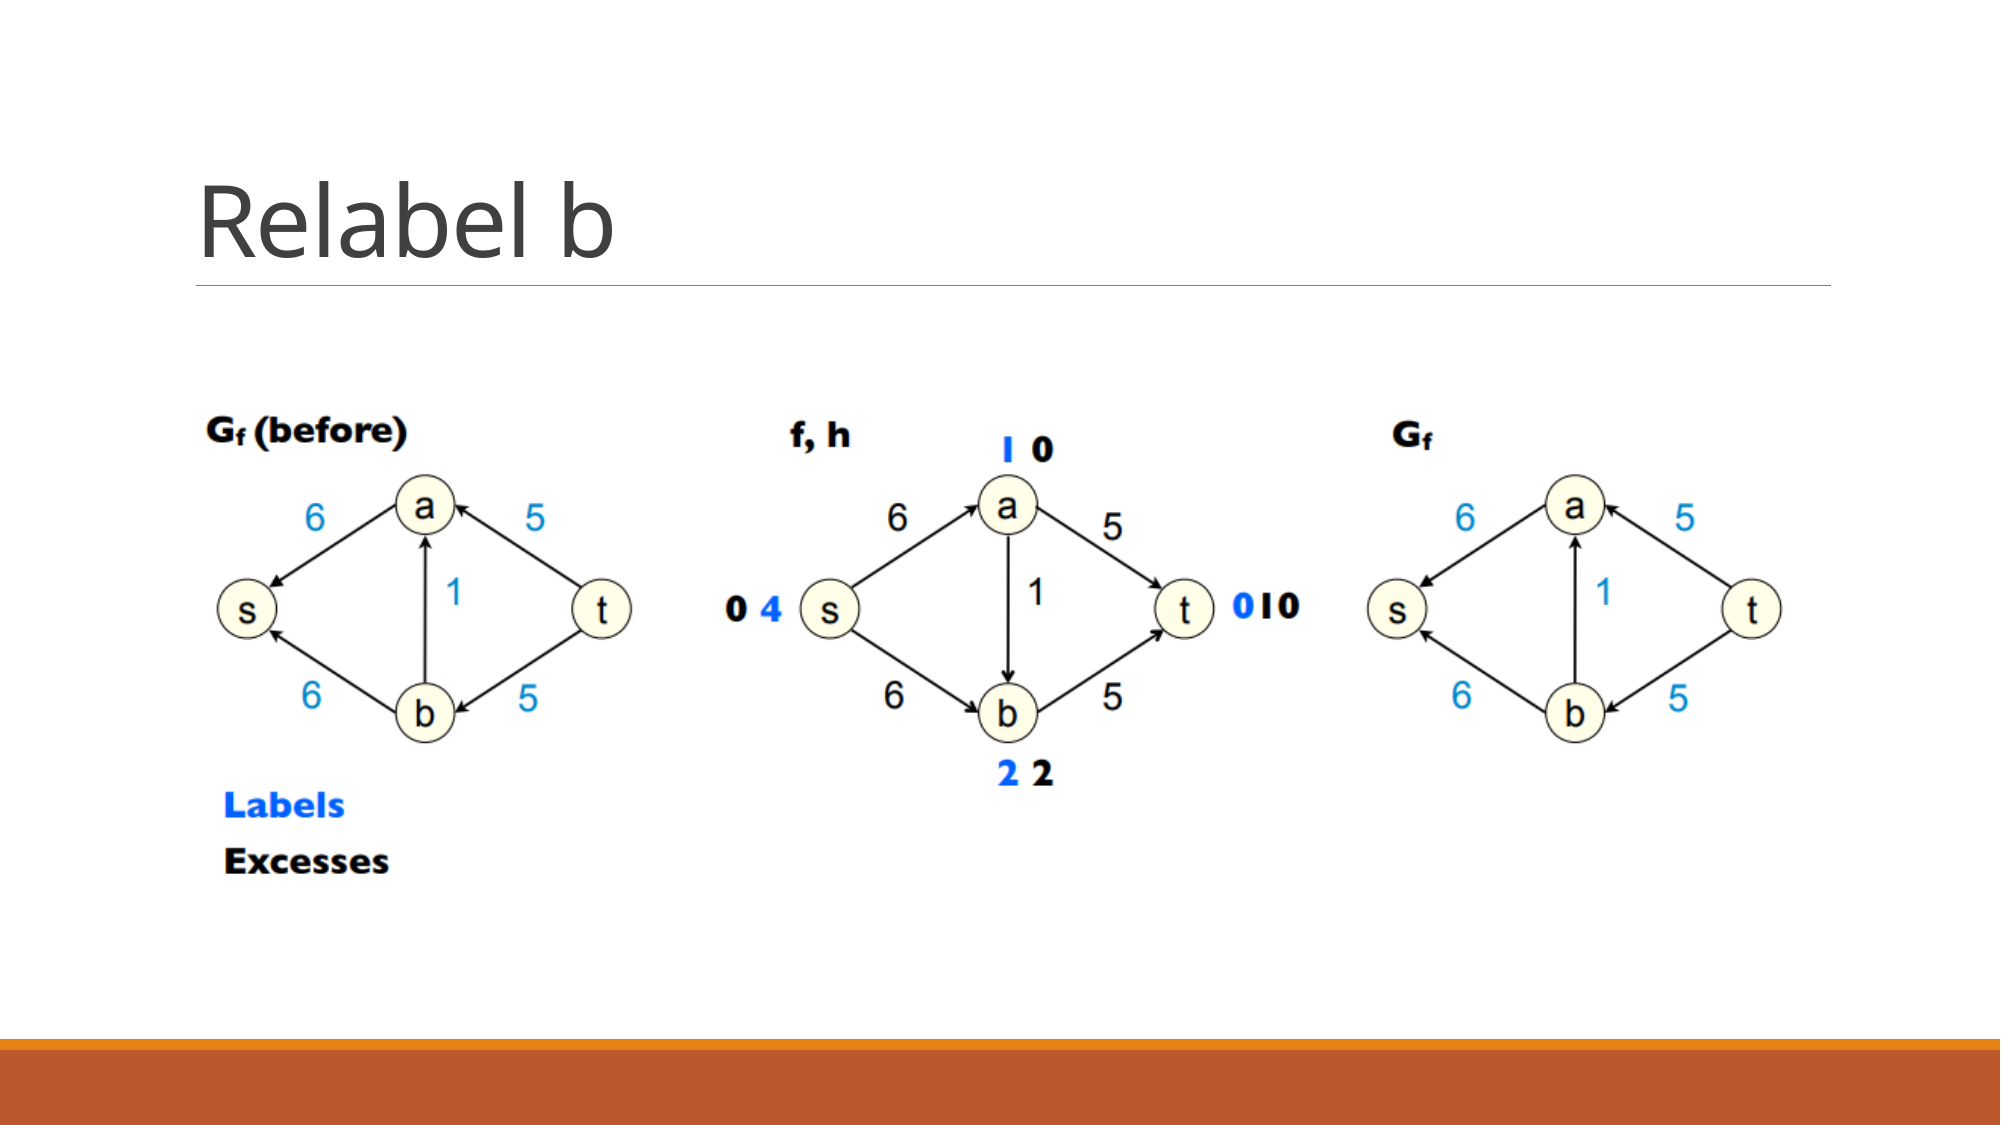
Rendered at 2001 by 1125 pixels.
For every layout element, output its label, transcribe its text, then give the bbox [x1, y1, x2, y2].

title Relabel b [180, 47, 1830, 285]
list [179, 388, 1831, 878]
